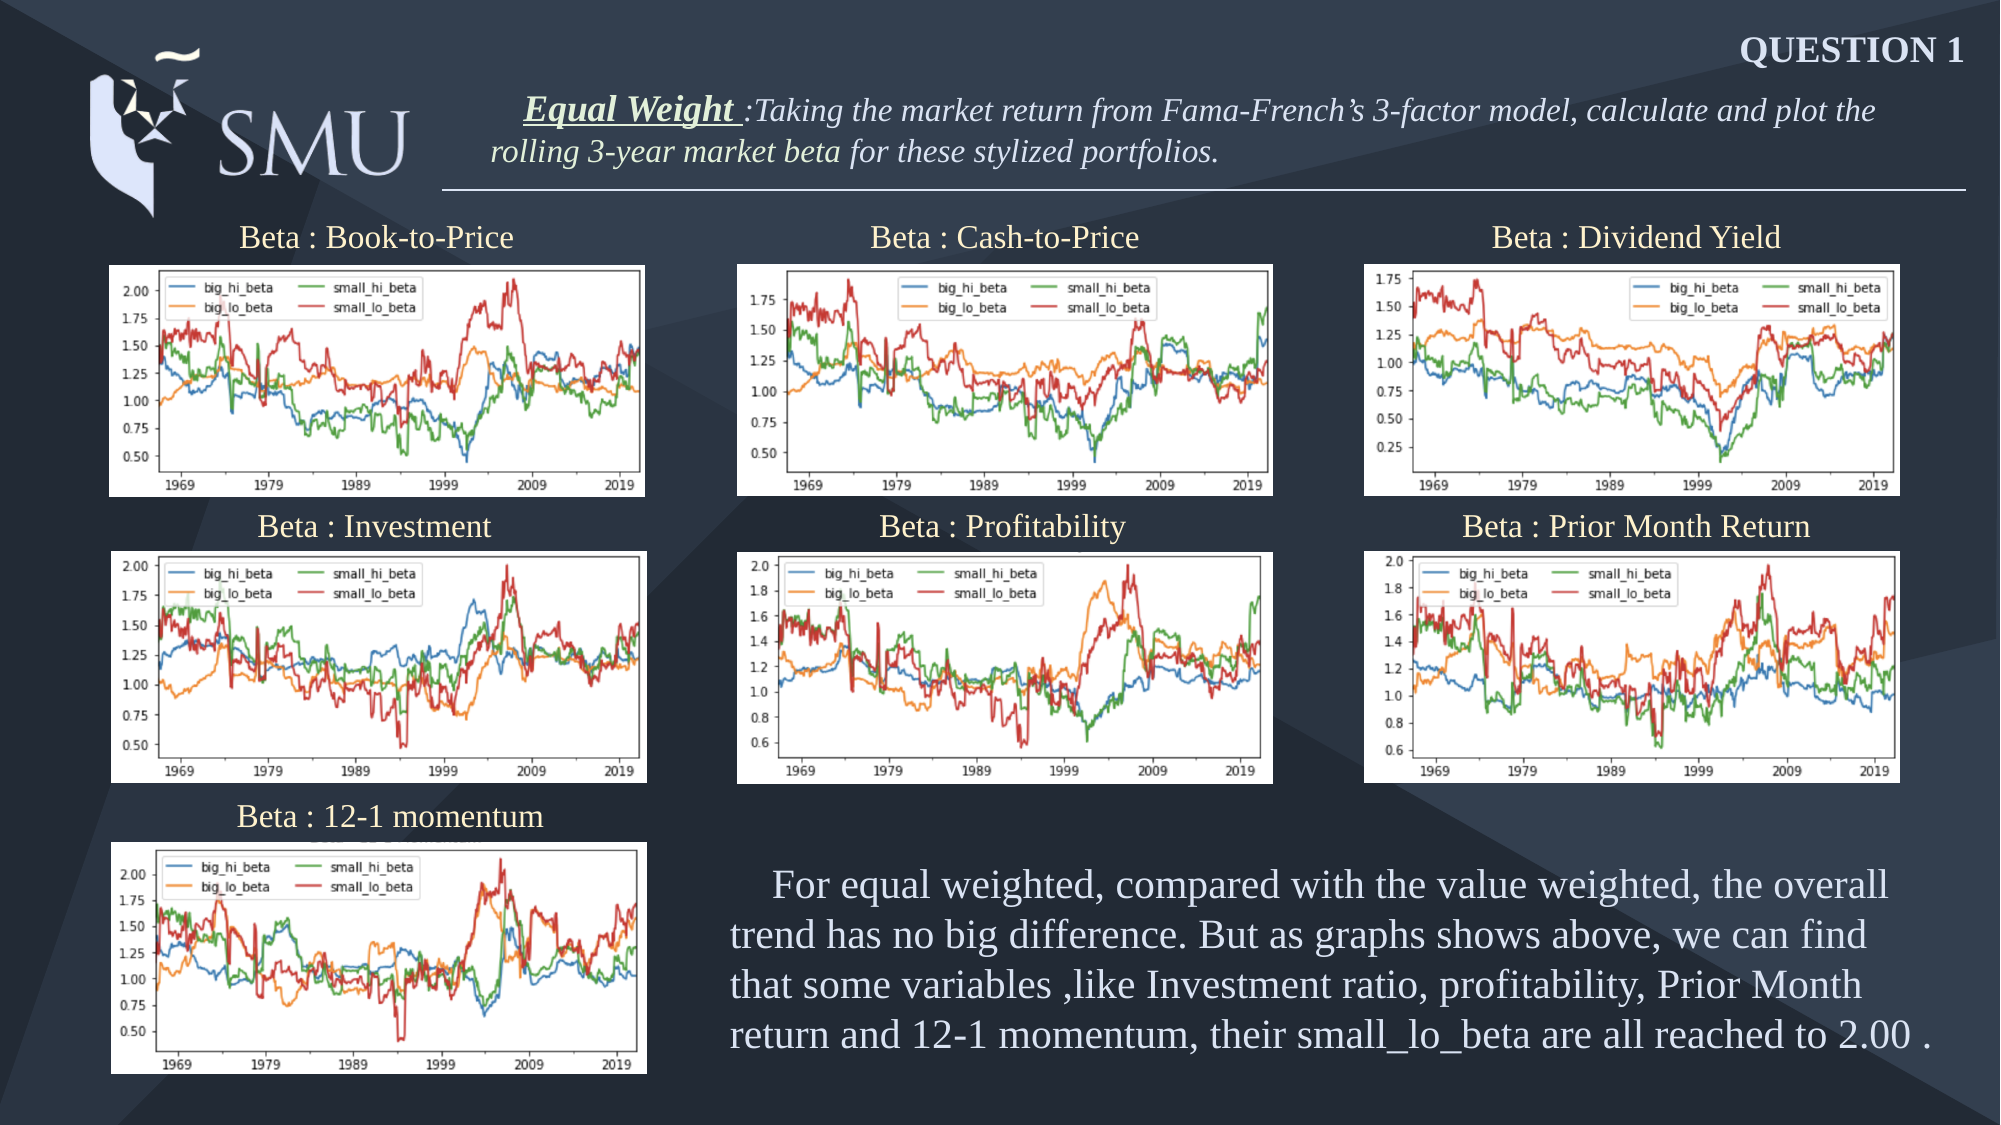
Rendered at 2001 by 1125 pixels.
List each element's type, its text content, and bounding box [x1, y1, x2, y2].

text_box Beta : Investment [205, 497, 545, 551]
picture [1364, 551, 1900, 783]
text_box Equal Weight :Taking the market return from Fama-French’s 3-factor model, calculate and plot the rolling 3-year market beta for these stylized portfolios. [475, 76, 1933, 177]
text_box Beta : Dividend Yield [1467, 207, 1807, 263]
picture [1364, 264, 1900, 496]
picture [90, 47, 410, 219]
picture [111, 551, 647, 783]
text_box Beta : 12-1 momentum [201, 786, 580, 842]
text_box Beta : Book-to-Price [207, 208, 547, 263]
text_box Beta : Cash-to-Price [835, 208, 1175, 263]
picture [111, 842, 647, 1074]
text_box Beta : Profitability [833, 496, 1173, 552]
picture [737, 264, 1273, 496]
text_box Beta : Prior Month Return [1432, 496, 1842, 551]
text_box For equal weighted, compared with the value weighted, the overall trend has no big difference. But as graphs shows above, we can find that some variables ,like Investment ratio, profitability, Prior Month return and 12-1 momentum, their small_lo_beta are all reached to 2.00 . [714, 849, 1951, 1065]
picture [109, 265, 645, 497]
picture [737, 552, 1273, 785]
text_box QUESTION 1 [1625, 17, 1981, 78]
